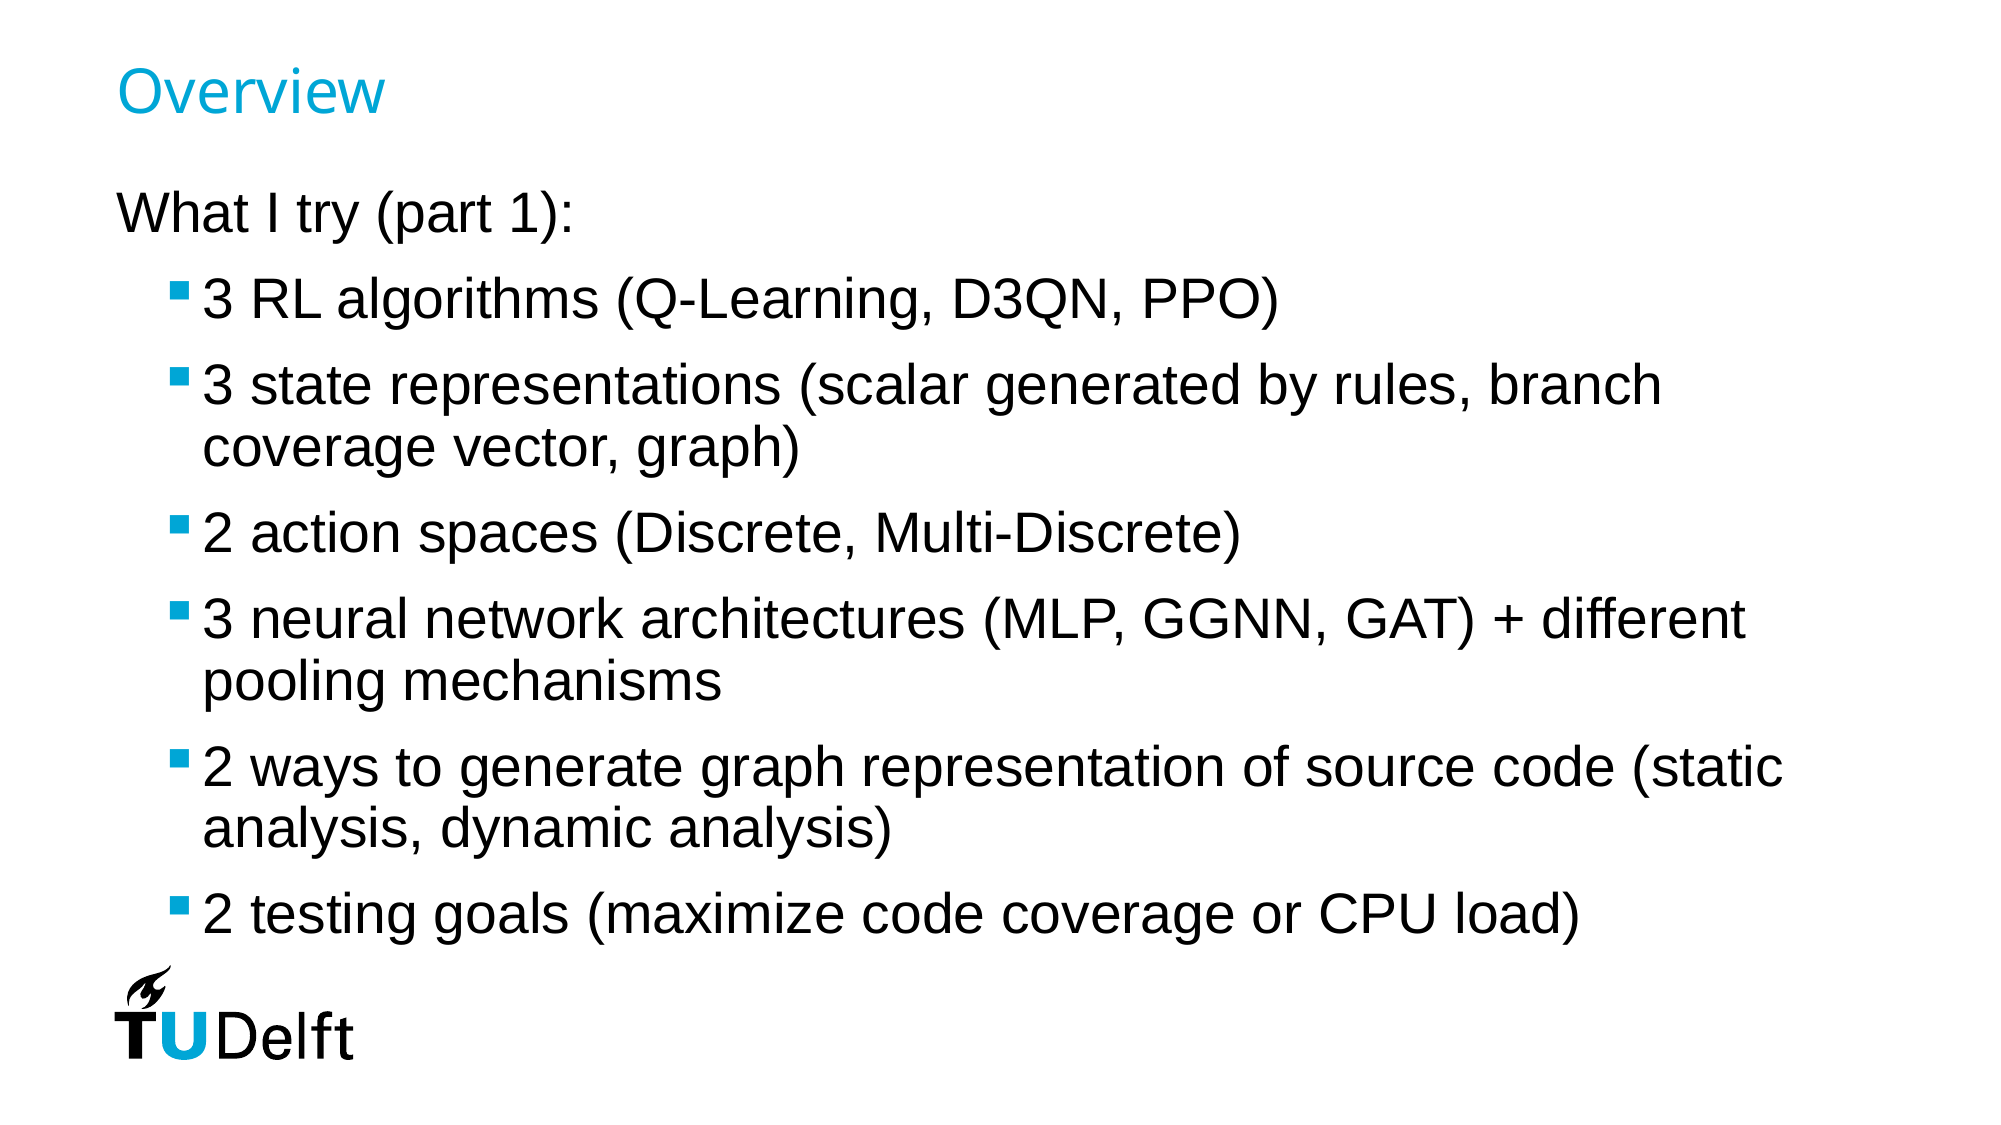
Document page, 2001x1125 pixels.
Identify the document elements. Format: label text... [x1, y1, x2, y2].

list What I try (part 1): 3 RL algorithms (Q-Learning, D3QN, PPO) 3 state representations (scalar generated by rules, branch coverage vector, graph) 2 action spaces (Discrete, Multi-Discrete) 3 neural network architectures (MLP, GGNN, GAT) + different pooling mechanisms 2 ways to generate graph representation of source code (static analysis, dynamic analysis) 2 testing goals (maximize code coverage or CPU load) [115, 183, 1884, 949]
title Overview [115, 59, 1885, 142]
